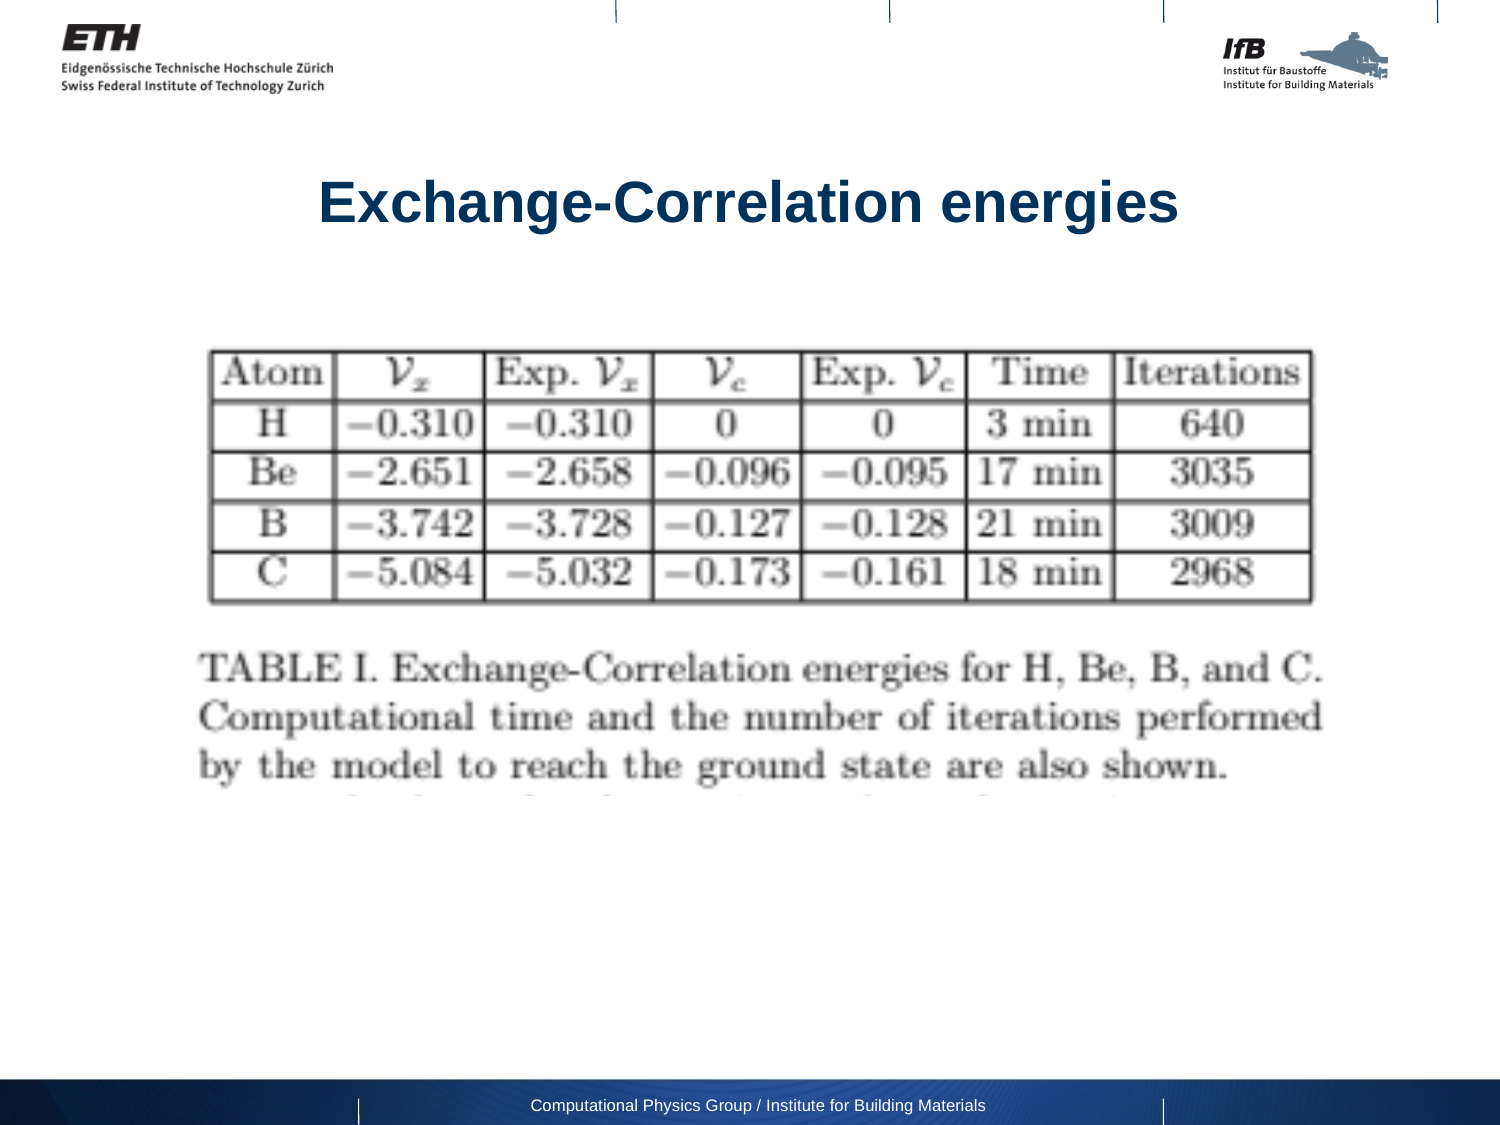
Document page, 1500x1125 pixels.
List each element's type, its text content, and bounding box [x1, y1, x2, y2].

footer Computational Physics Group / Institute for Building Materials [367, 1088, 1151, 1125]
picture [62, 24, 333, 94]
picture [1223, 31, 1389, 93]
picture [0, 1078, 1500, 1125]
picture [180, 310, 1345, 796]
title Exchange-Correlation energies [62, 166, 1438, 242]
